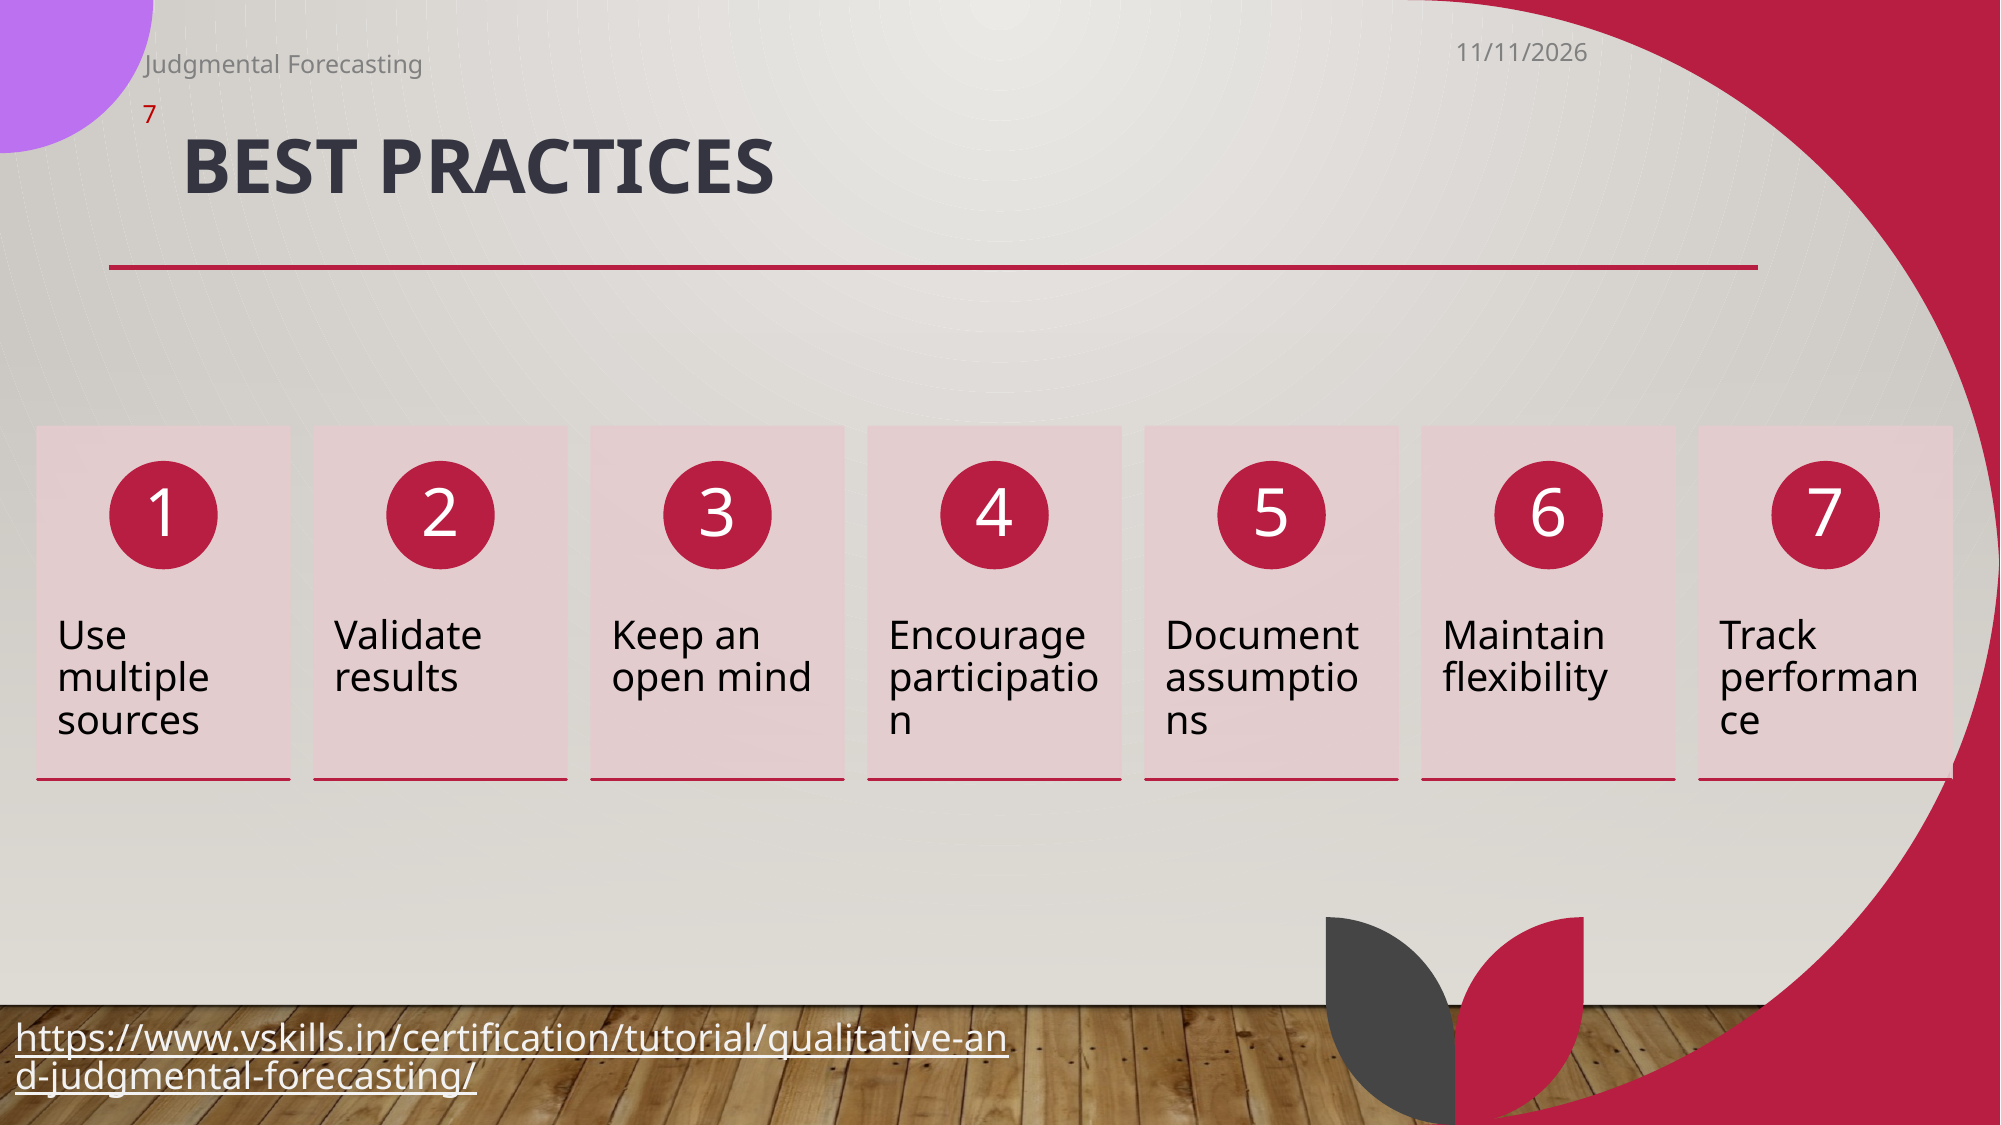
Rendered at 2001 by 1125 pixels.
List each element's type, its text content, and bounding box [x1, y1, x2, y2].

title 7 Best Practices [127, 0, 1758, 218]
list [35, 371, 1954, 836]
picture [1449, 1005, 1461, 1031]
picture [0, 1005, 1432, 1125]
picture [1502, 1005, 1763, 1117]
text_box https://www.vskills.in/certification/tutorial/qualitative-and-judgmental-forecasting/ [0, 1006, 1028, 1073]
footer Judgmental Forecasting [0, 33, 622, 94]
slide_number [1440, 38, 1891, 99]
